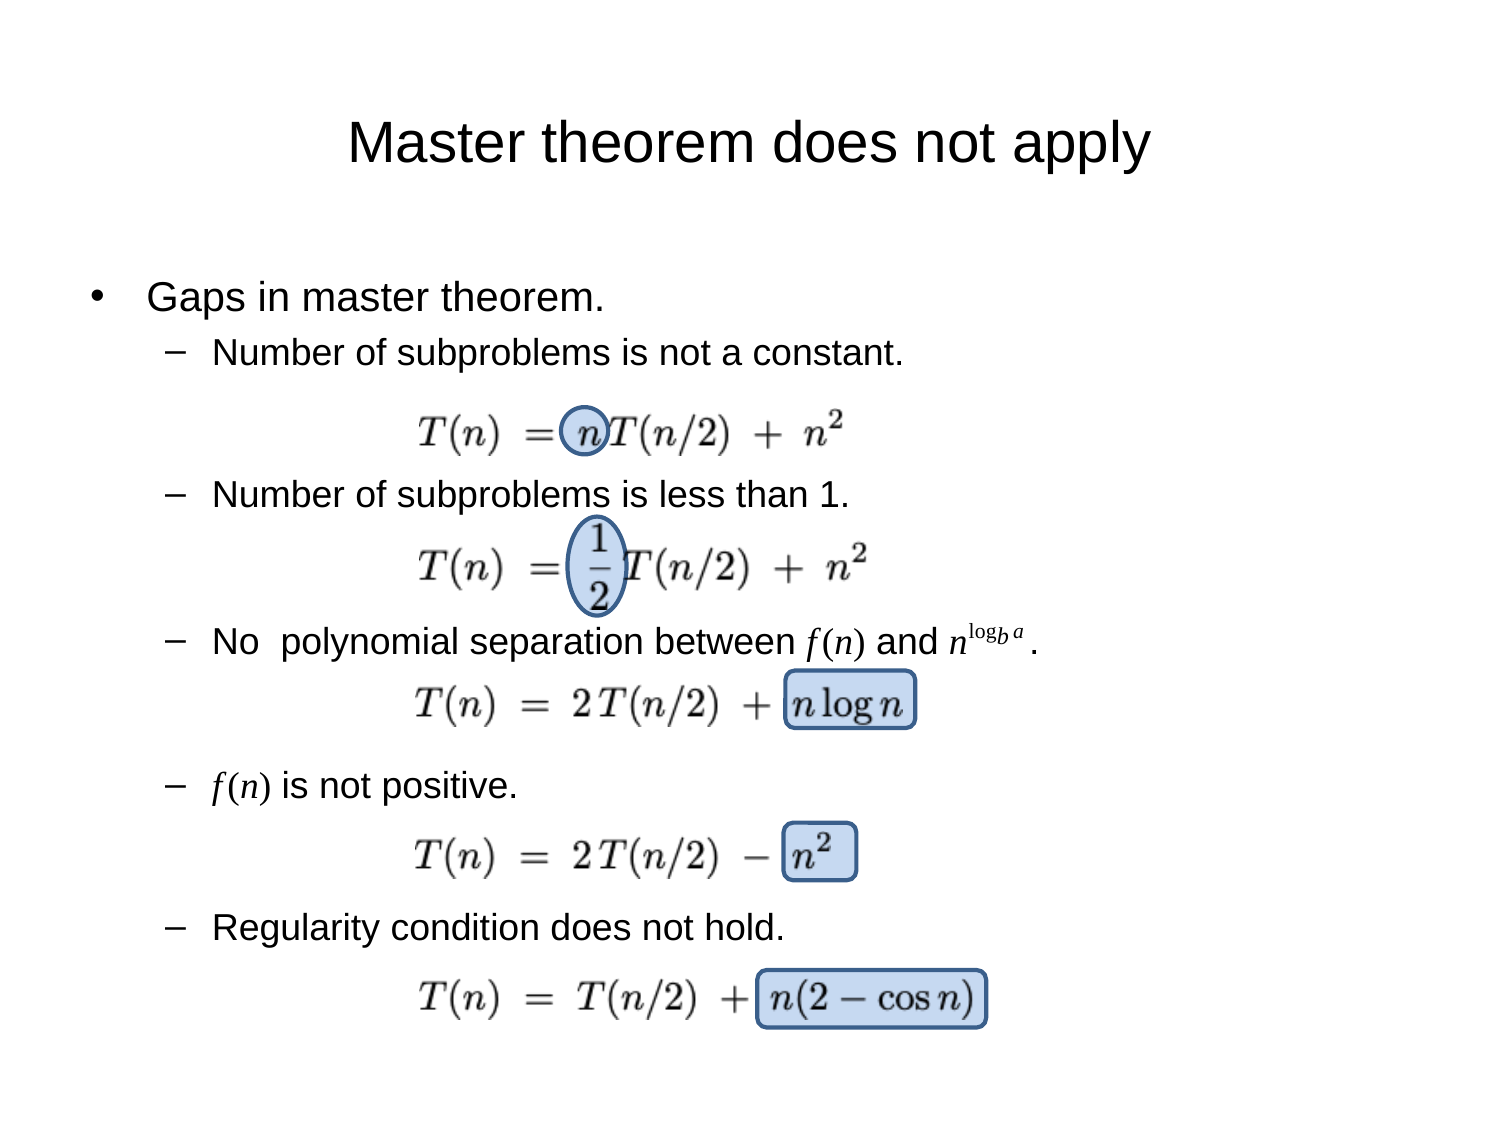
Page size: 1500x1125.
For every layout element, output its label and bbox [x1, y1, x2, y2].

text_box [755, 1006, 989, 1030]
list [74, 262, 1426, 1006]
title [74, 44, 1426, 233]
picture [418, 408, 844, 456]
picture [414, 684, 904, 727]
picture [414, 831, 831, 879]
picture [418, 977, 974, 1020]
picture [418, 522, 868, 610]
